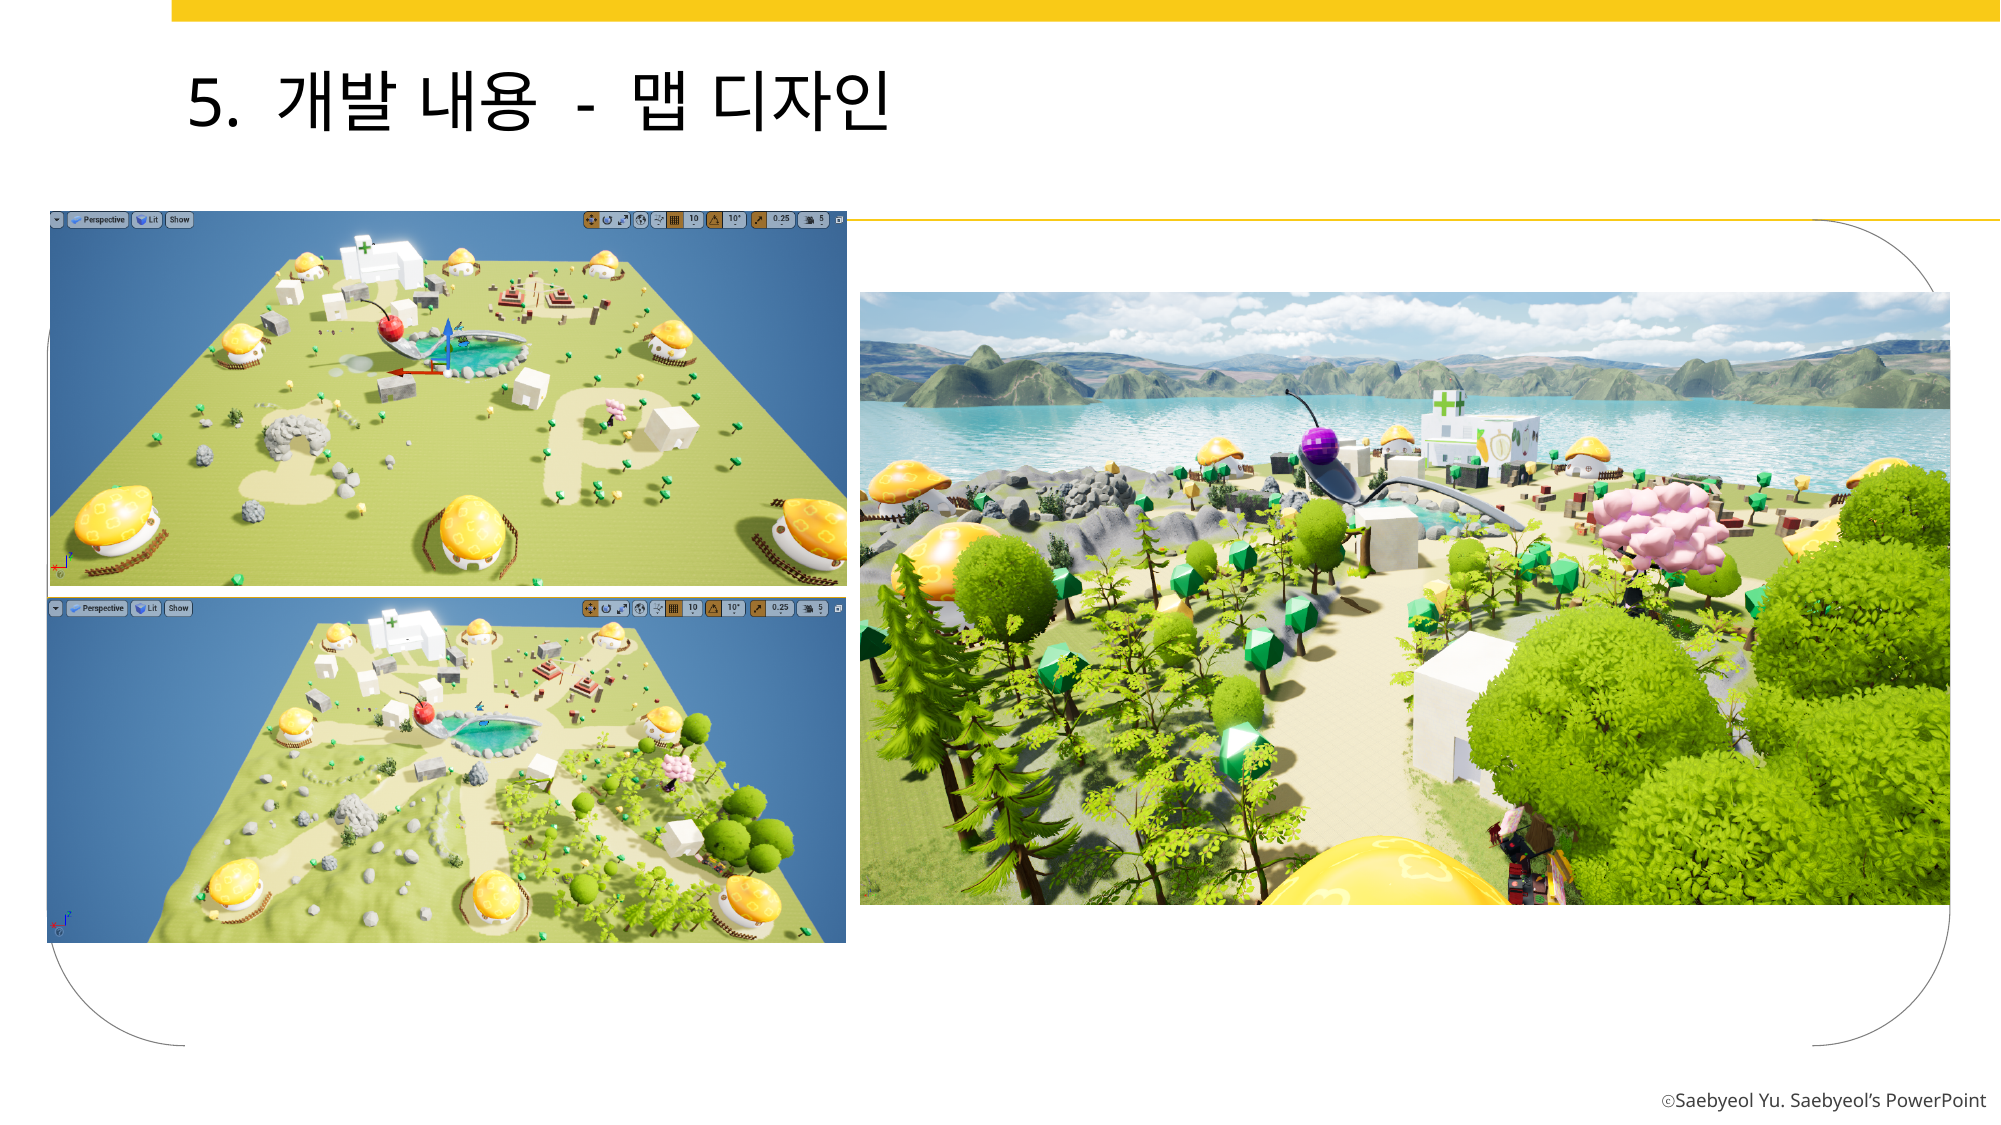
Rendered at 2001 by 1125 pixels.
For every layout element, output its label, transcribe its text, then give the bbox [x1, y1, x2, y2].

text_box [171, 0, 2000, 23]
picture [49, 211, 847, 586]
picture [47, 597, 846, 943]
text_box 5. 개발 내용 - 맵 디자인 [171, 52, 910, 219]
text_box [46, 221, 1951, 1047]
picture [860, 292, 1950, 905]
